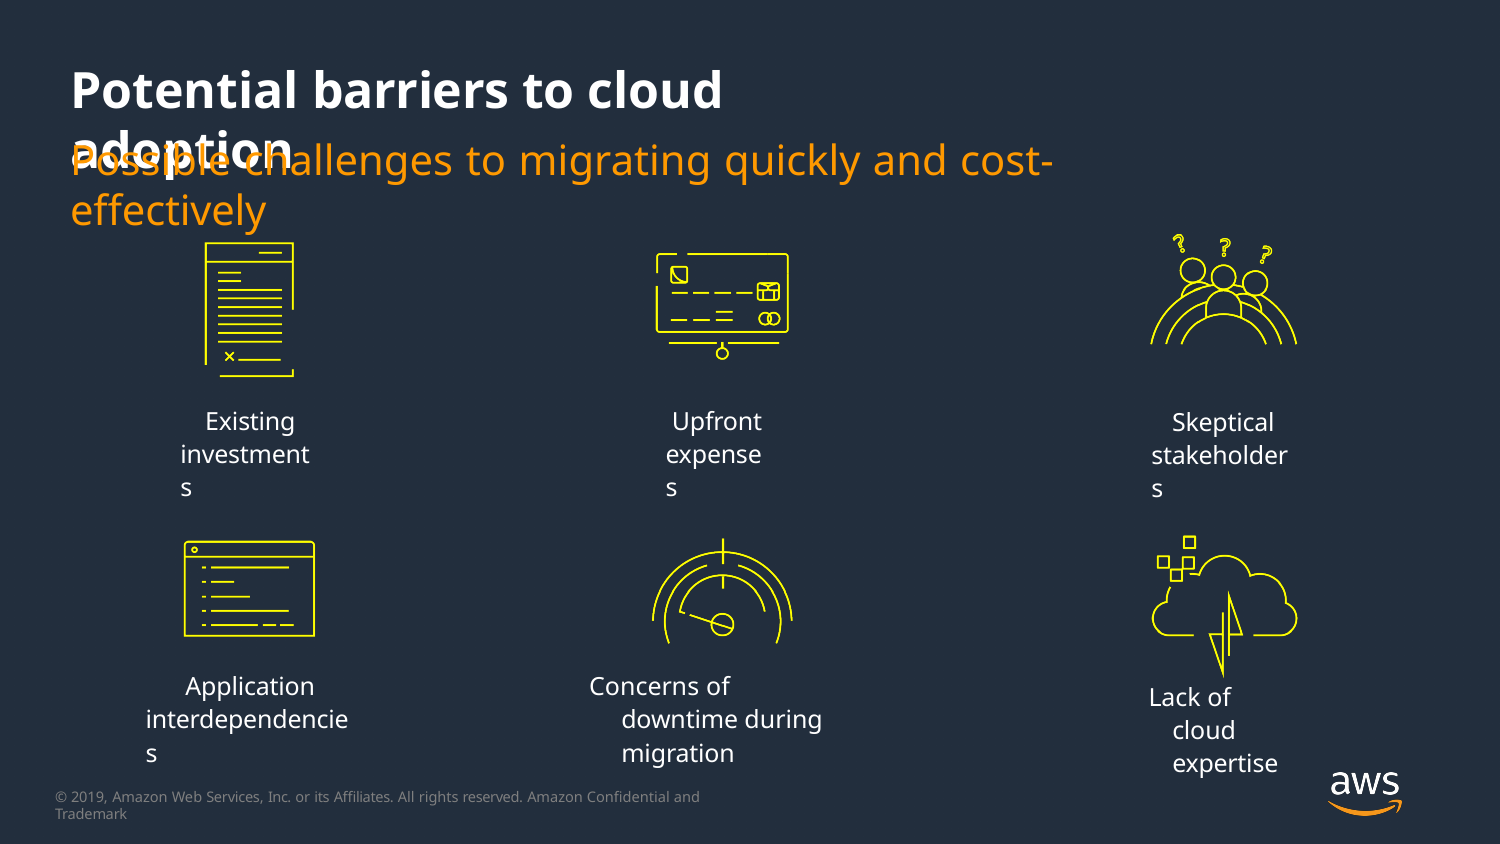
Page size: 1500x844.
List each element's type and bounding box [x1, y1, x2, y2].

text_box [0, 0, 1500, 844]
text_box [182, 234, 1298, 679]
